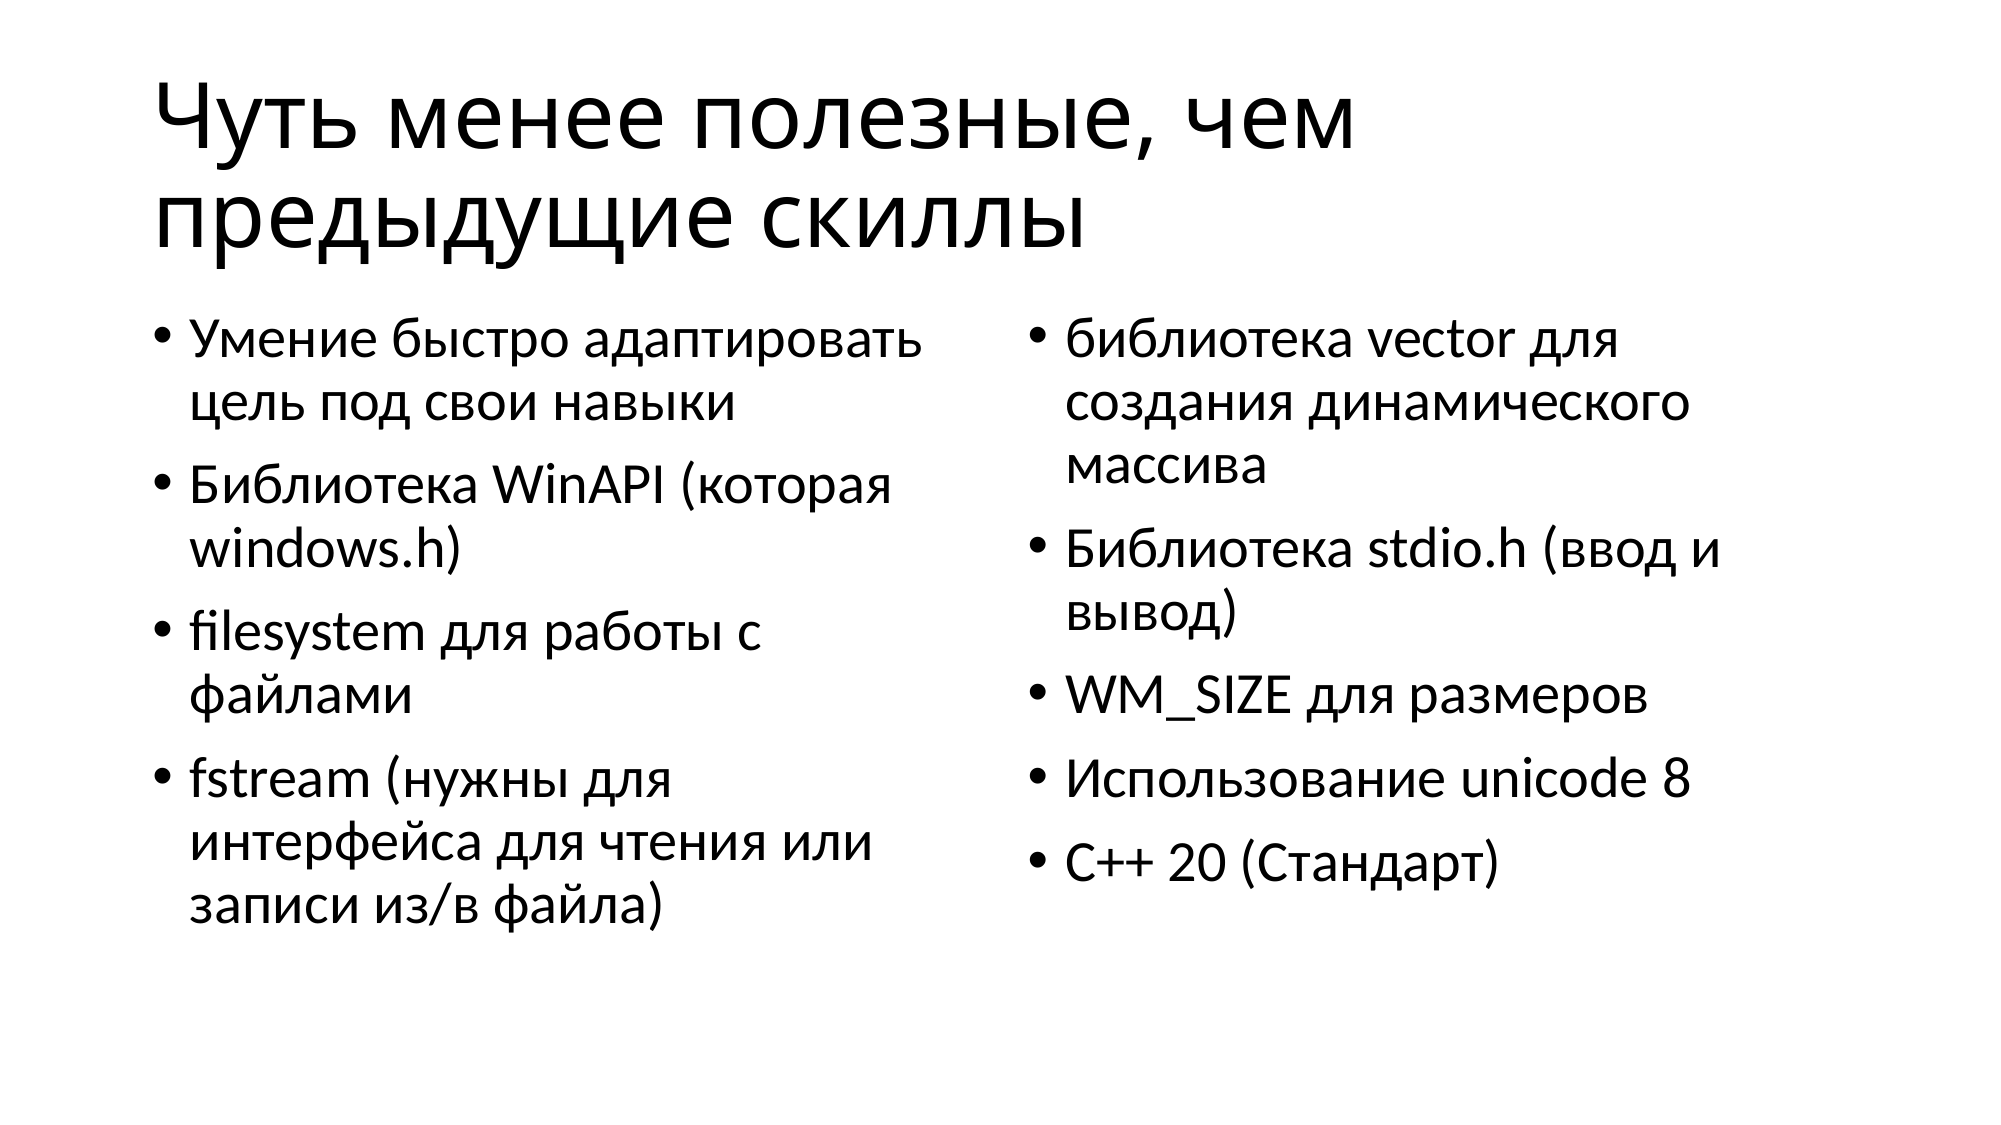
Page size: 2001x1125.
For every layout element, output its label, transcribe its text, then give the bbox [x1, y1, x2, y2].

list библиотека vector для создания динамического массива Библиотека stdio.h (ввод и вывод) WM_SIZE для размеров Использование unicode 8 С++ 20 (Стандарт) [1012, 299, 1863, 1014]
list Умение быстро адаптировать цель под свои навыки Библиотека WinAPI (которая windows.h) filesystem для работы с файлами fstream (нужны для интерфейса для чтения или записи из/в файла) [137, 299, 988, 1014]
title Чуть менее полезные, чем предыдущие скиллы [137, 59, 1863, 278]
